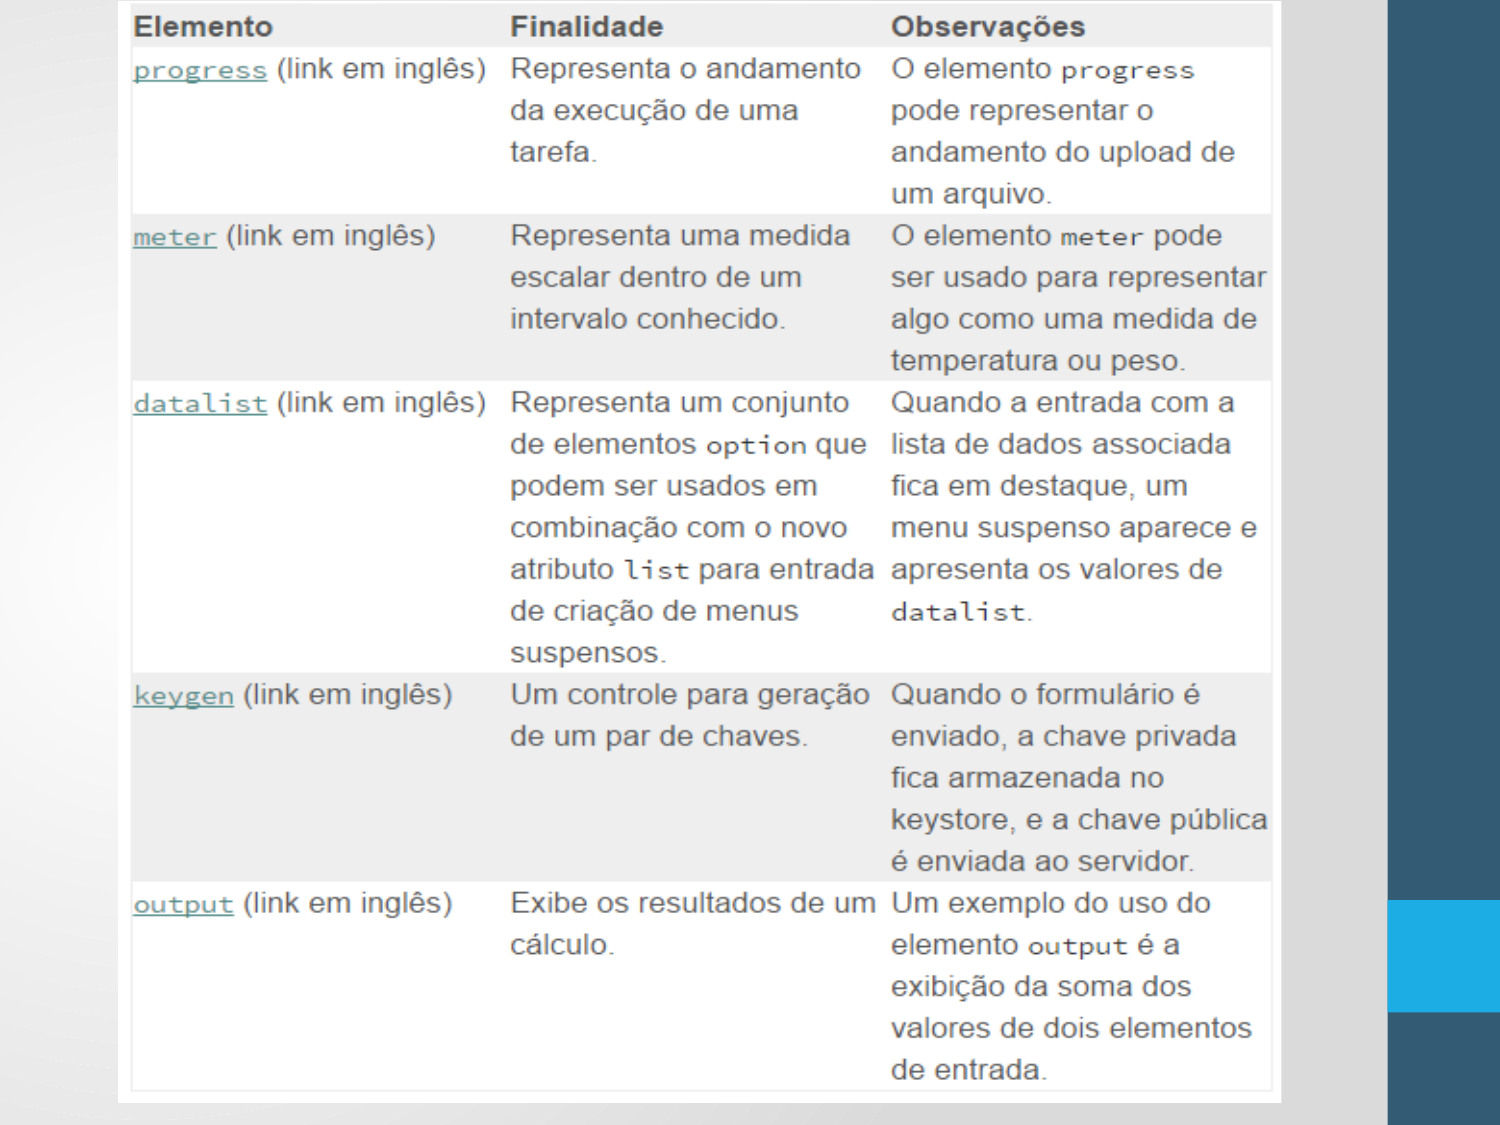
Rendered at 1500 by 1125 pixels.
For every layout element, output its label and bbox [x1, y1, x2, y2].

picture [117, 1, 1282, 1104]
